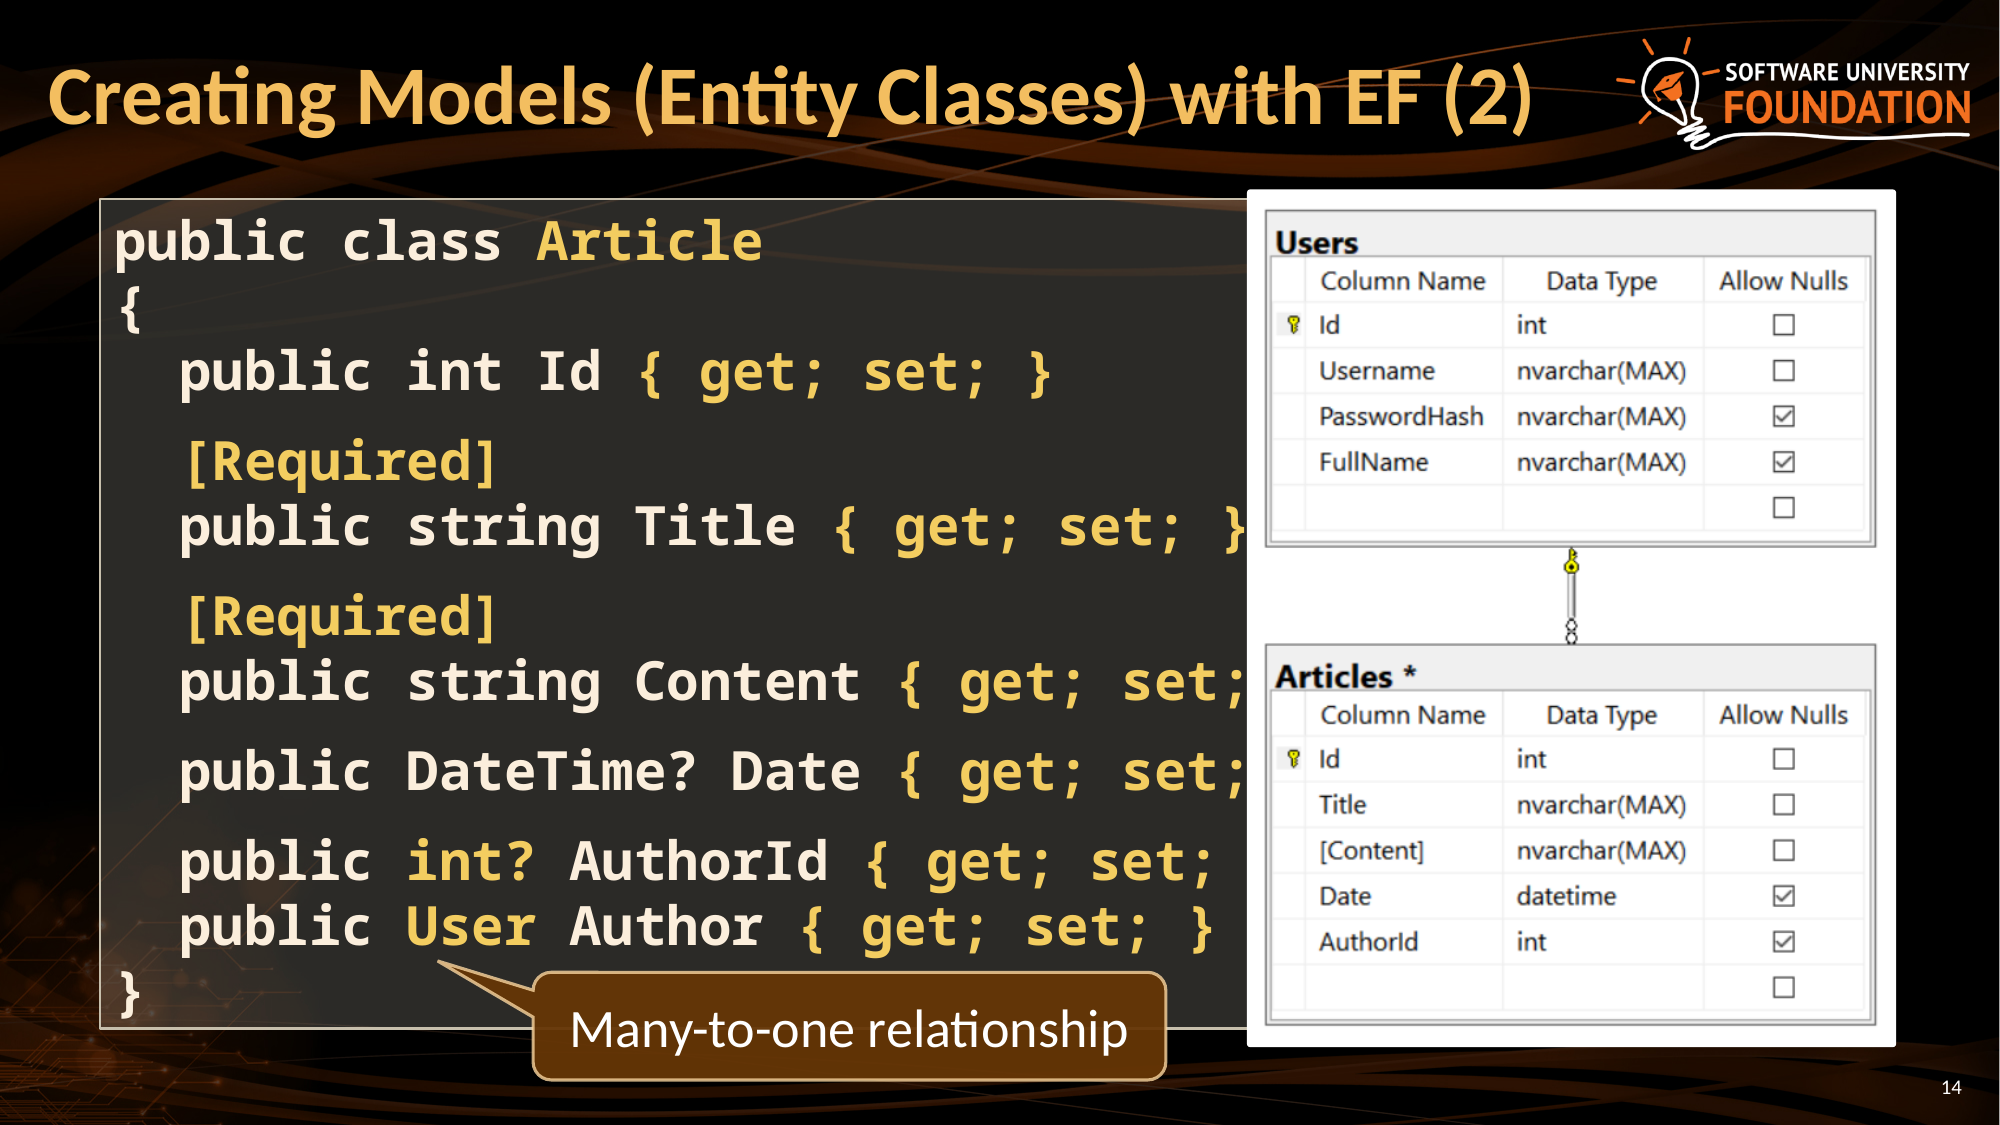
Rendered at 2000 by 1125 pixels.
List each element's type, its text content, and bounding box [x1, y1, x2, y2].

picture [0, 0, 2000, 1125]
text_box public class Article { public int Id { get; set; } [Required] public string Title { get; set; } [Required] public string Content { get; set; } public DateTime? Date { get; set; } public int? AuthorId { get; set; } public User Author { get; set; } } [99, 199, 1246, 1029]
title Creating Models (Entity Classes) with EF (2) [30, 6, 1602, 189]
text_box Many-to-one relationship [437, 959, 1167, 1081]
slide_number 14 [1897, 1070, 1968, 1103]
